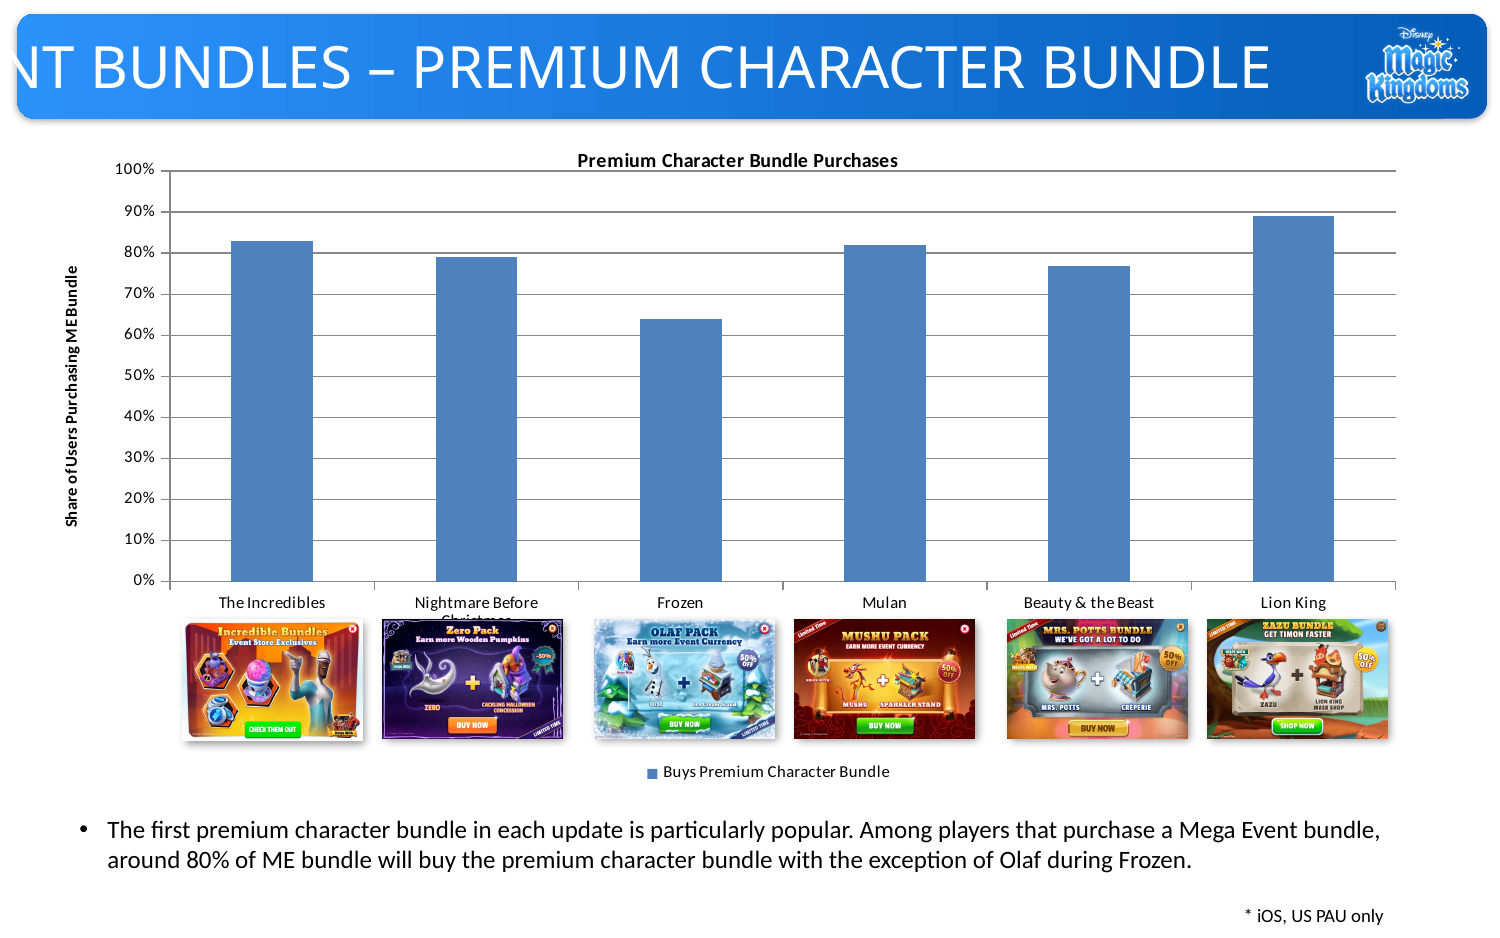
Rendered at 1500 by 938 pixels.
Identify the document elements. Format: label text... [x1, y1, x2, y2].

chart [37, 123, 1439, 794]
picture [1347, 13, 1488, 119]
text_box MEGA EVENT BUNDLES – PREMIUM CHARACTER BUNDLE [0, 23, 1287, 109]
text_box * iOS, US PAU only [1228, 896, 1467, 934]
text_box The first premium character bundle in each update is particularly popular. Among players that purchase a Mega Event bundle, around 80% of ME bundle will buy the premium character bundle with the exception of Olaf during Frozen. [64, 806, 1467, 881]
text_box [18, 12, 1348, 120]
